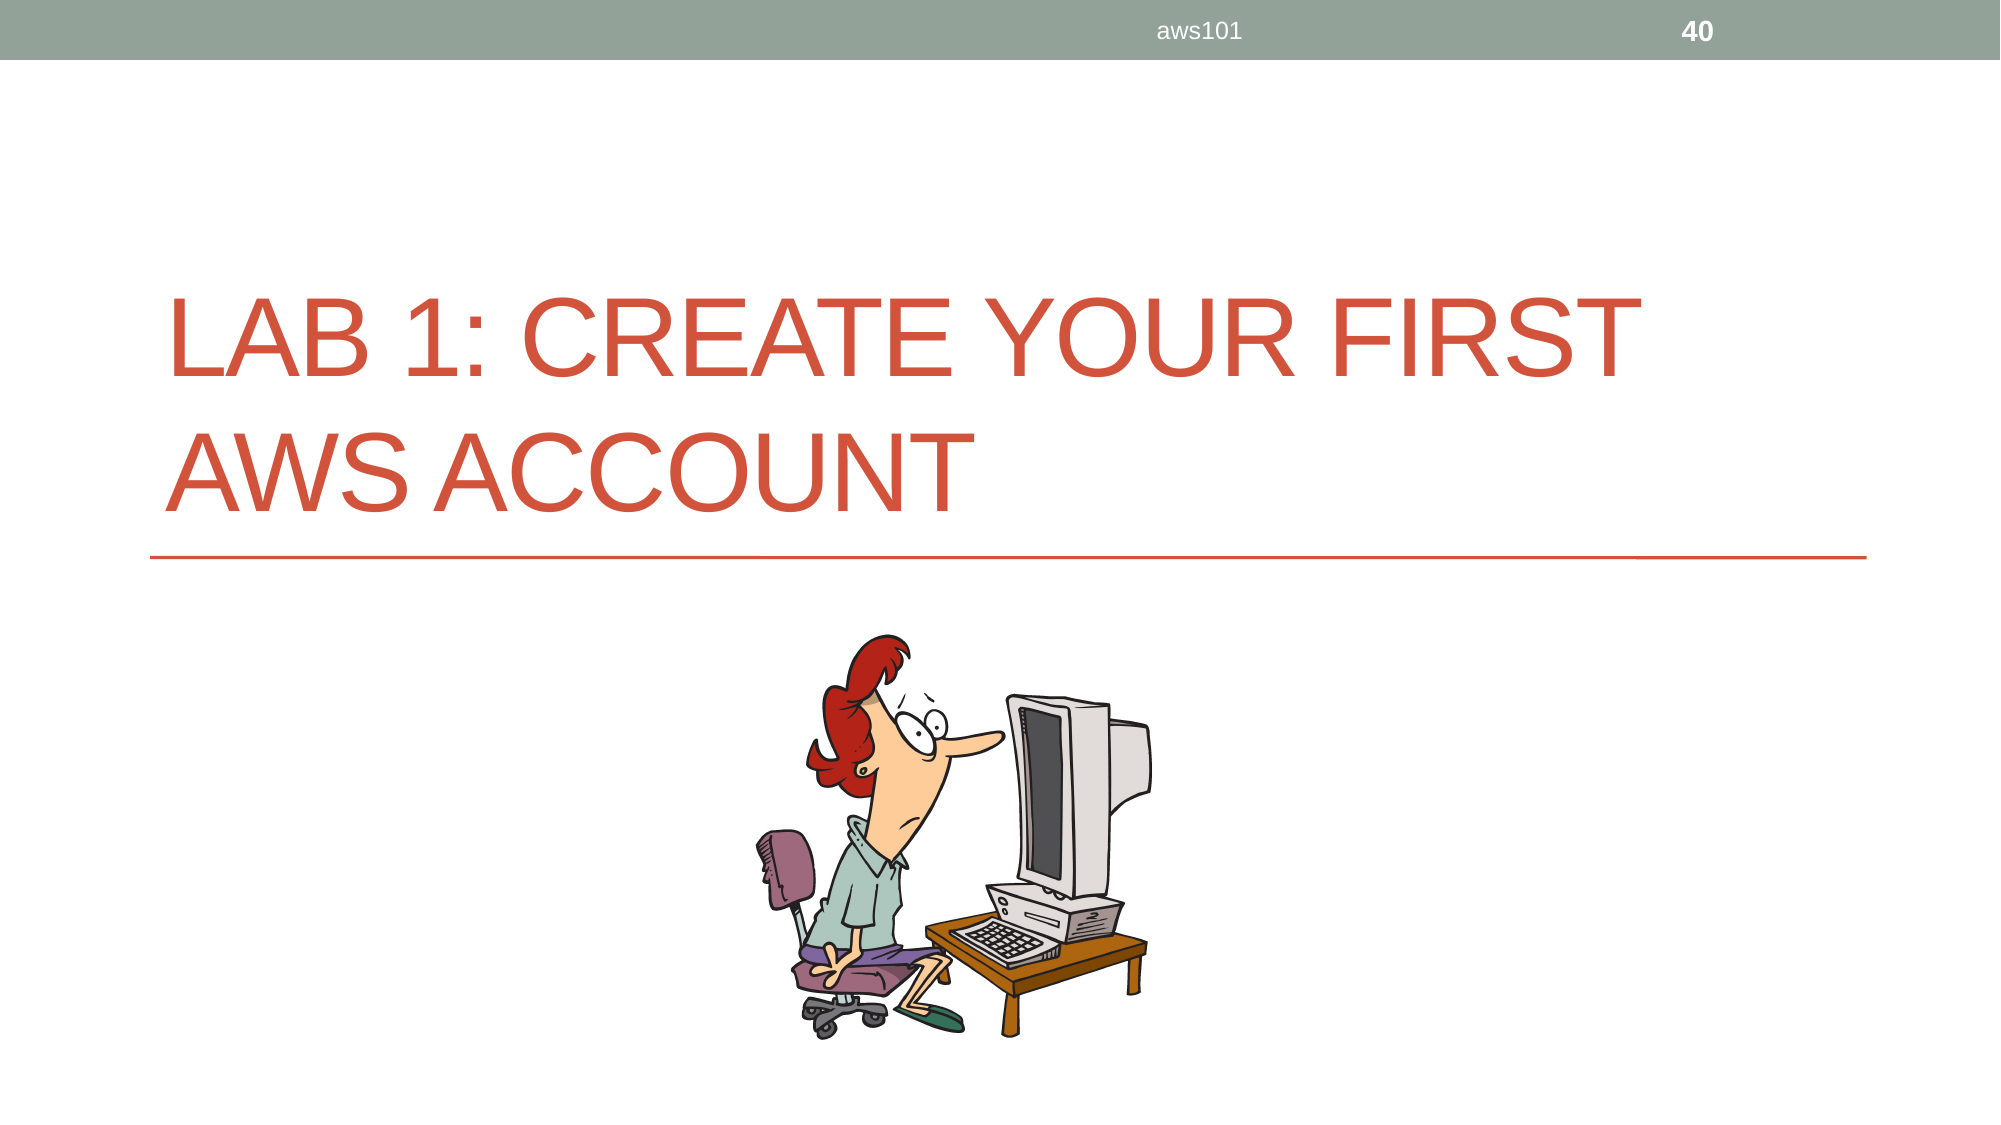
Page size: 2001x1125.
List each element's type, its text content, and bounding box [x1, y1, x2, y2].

title Lab 1: Create Your First AWS Account [150, 224, 1867, 542]
slide_number 40 [1666, 3, 1900, 57]
picture [755, 634, 1153, 1042]
footer aws101 [750, 3, 1650, 57]
